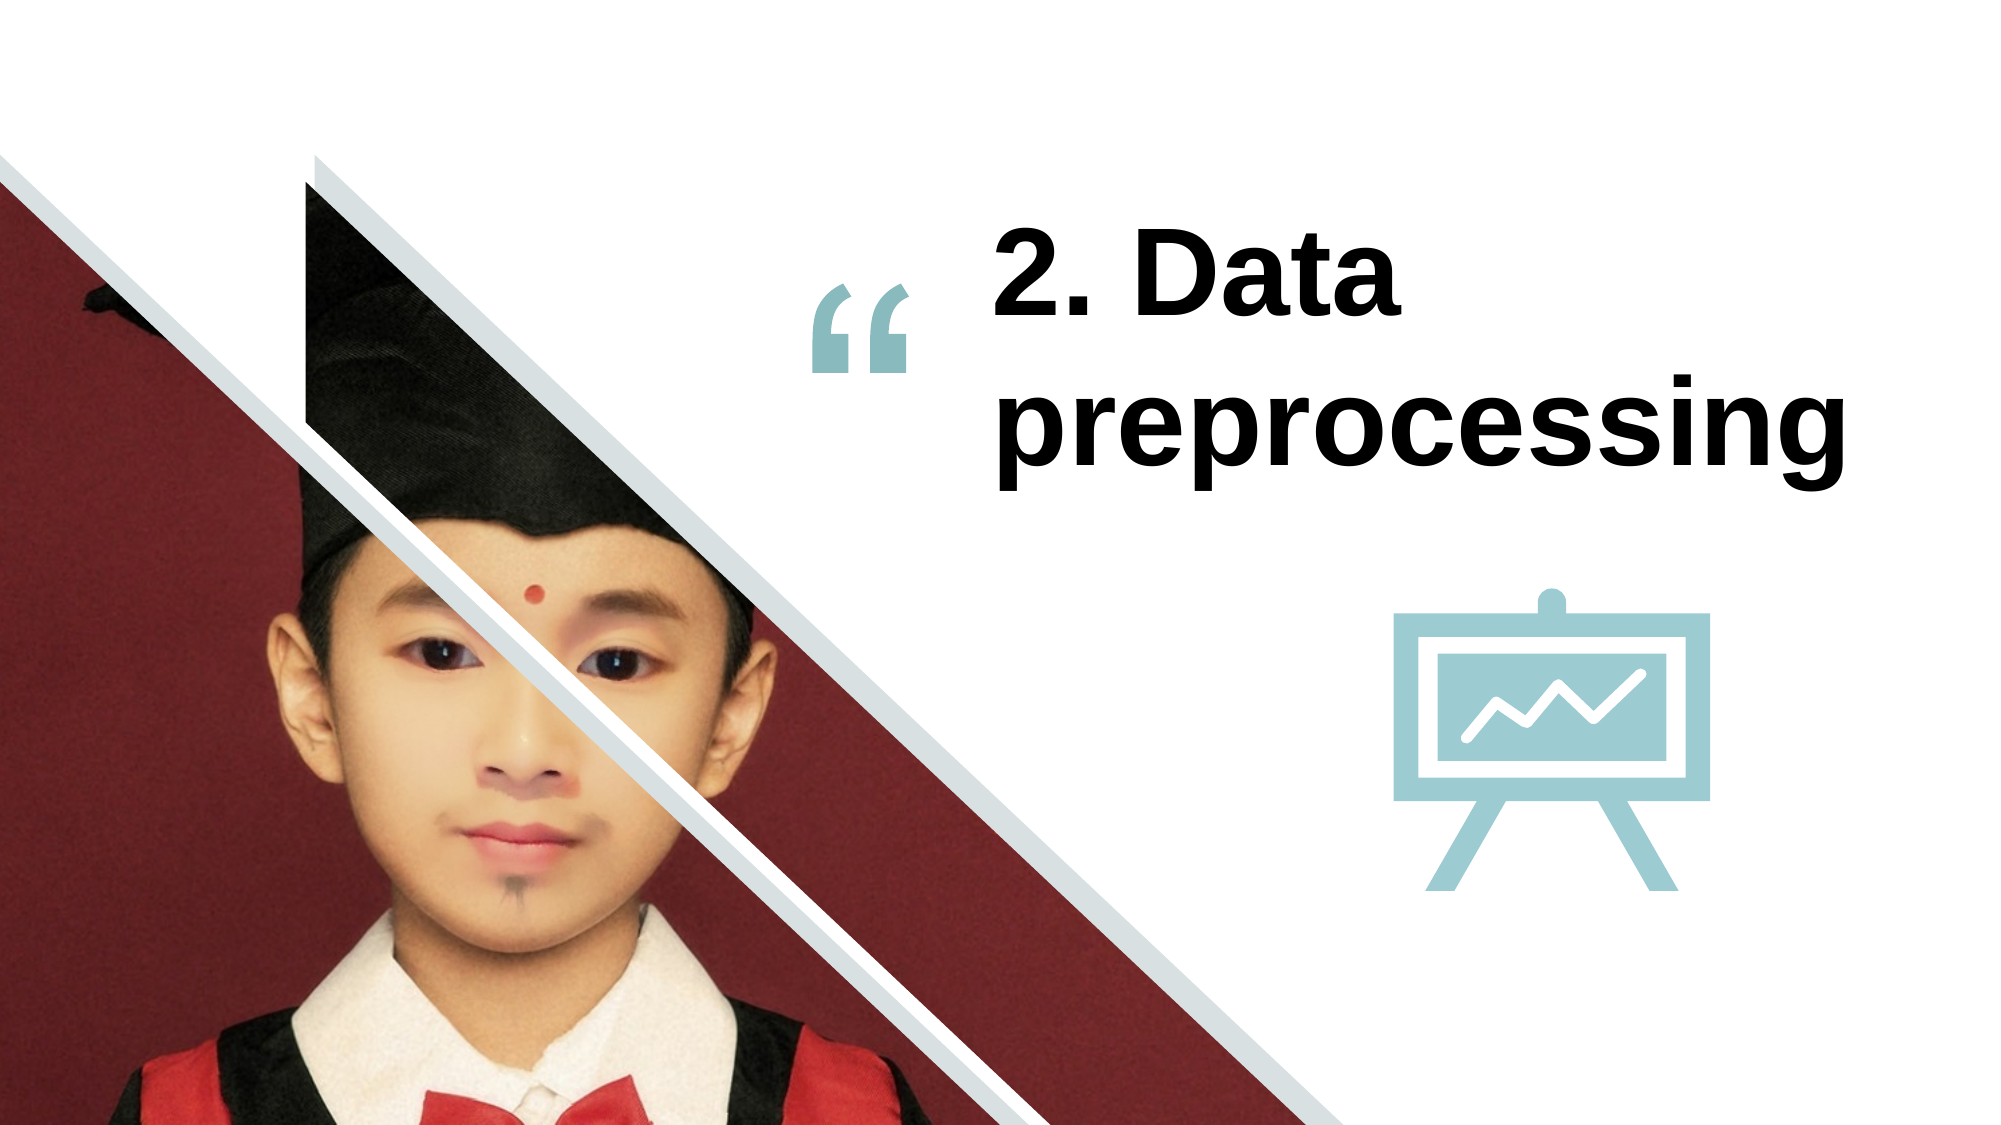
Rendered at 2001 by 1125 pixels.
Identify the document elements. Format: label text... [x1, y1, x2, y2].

text_box [1392, 587, 1712, 892]
picture [0, 181, 1306, 1125]
text_box 2. Data preprocessing [1306, 183, 1941, 498]
